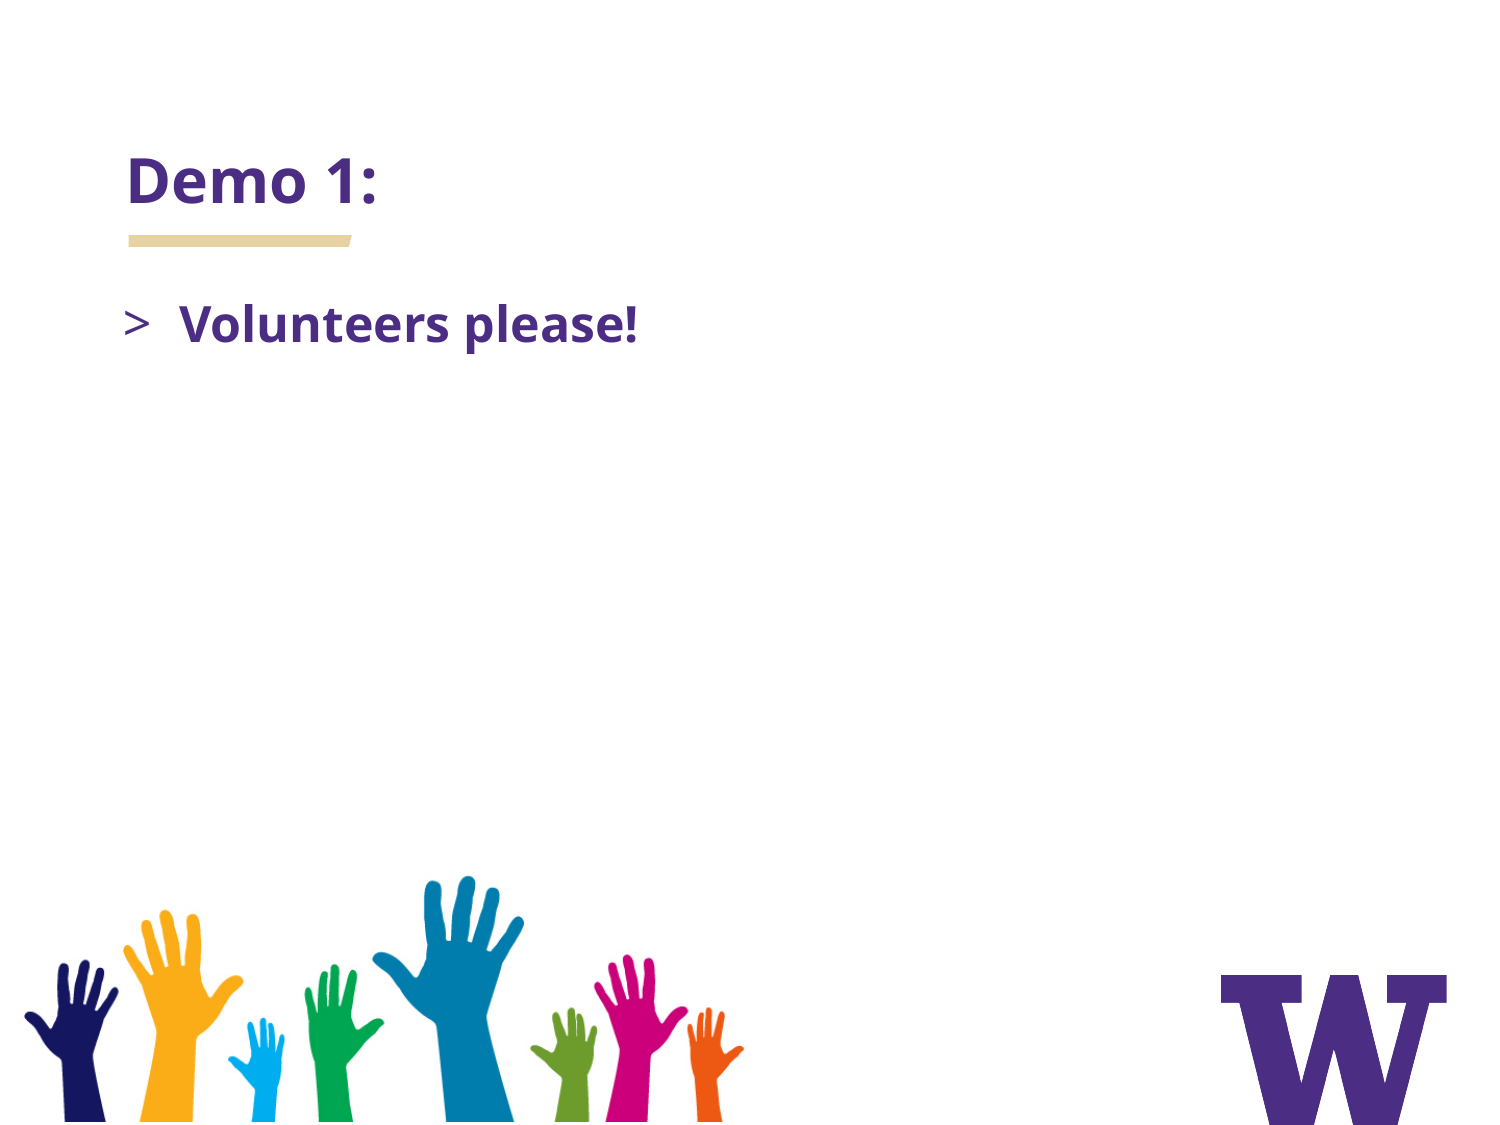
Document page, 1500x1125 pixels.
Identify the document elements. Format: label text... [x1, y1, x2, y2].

picture [128, 235, 352, 247]
list Volunteers please! [108, 284, 1453, 944]
picture [1221, 975, 1447, 1125]
picture [0, 765, 751, 1122]
title Demo 1: [110, 60, 1453, 224]
